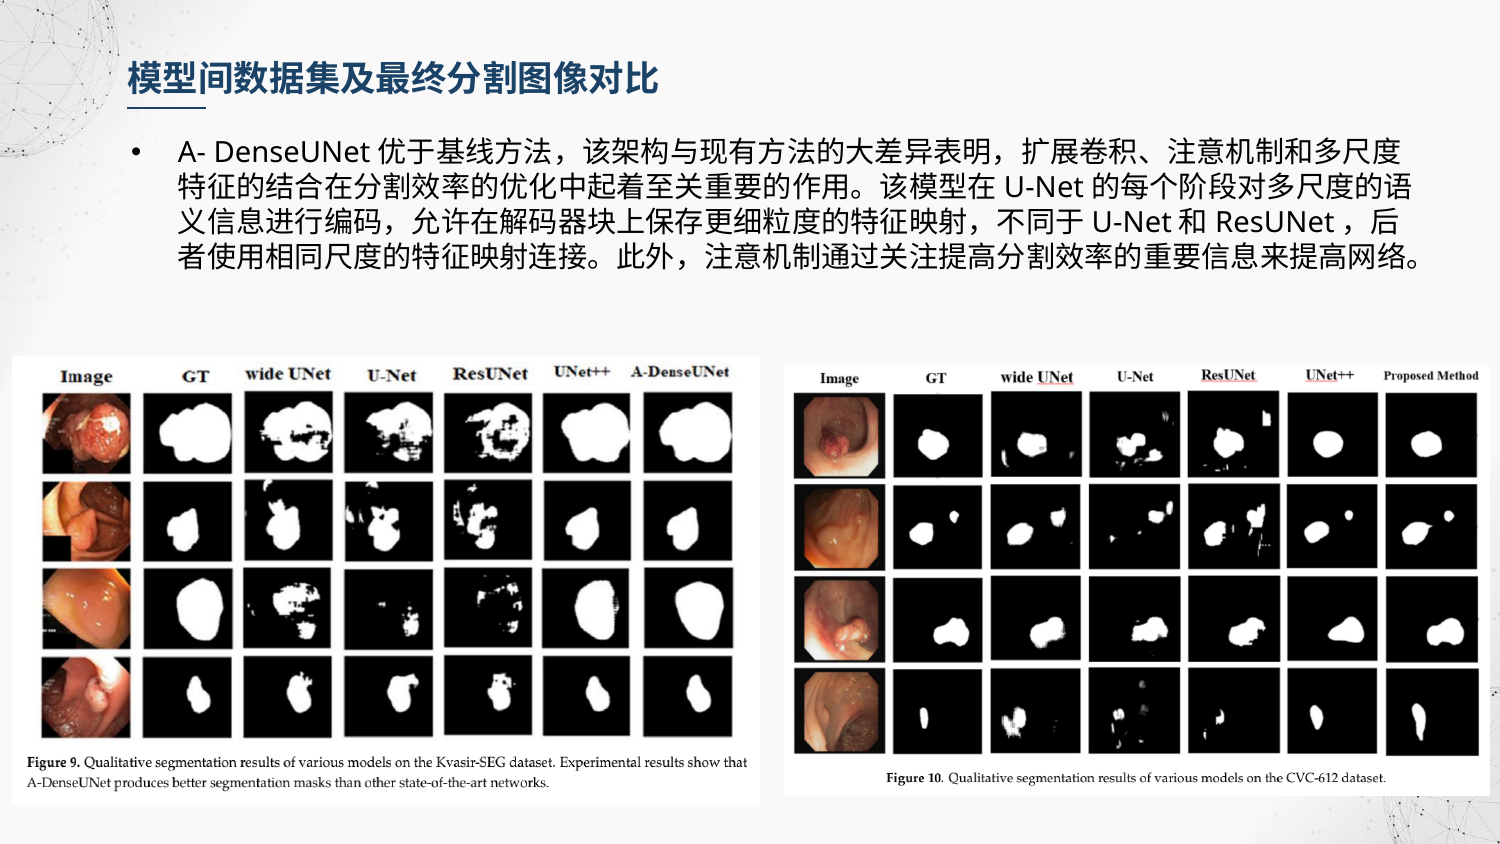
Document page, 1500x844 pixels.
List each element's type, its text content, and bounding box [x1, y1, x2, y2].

text_box 模型间数据集及最终分割图像对比 [116, 50, 1282, 105]
picture [0, 0, 1500, 844]
text_box A- DenseUNet优于基线方法，该架构与现有方法的大差异表明，扩展卷积、注意机制和多尺度特征的结合在分割效率的优化中起着至关重要的作用。该模型在U-Net的每个阶段对多尺度的语义信息进行编码，允许在解码器块上保存更细粒度的特征映射，不同于U-Net和ResUNet，后者使用相同尺度的特征映射连接。此外，注意机制通过关注提高分割效率的重要信息来提高网络。 [116, 126, 1444, 316]
